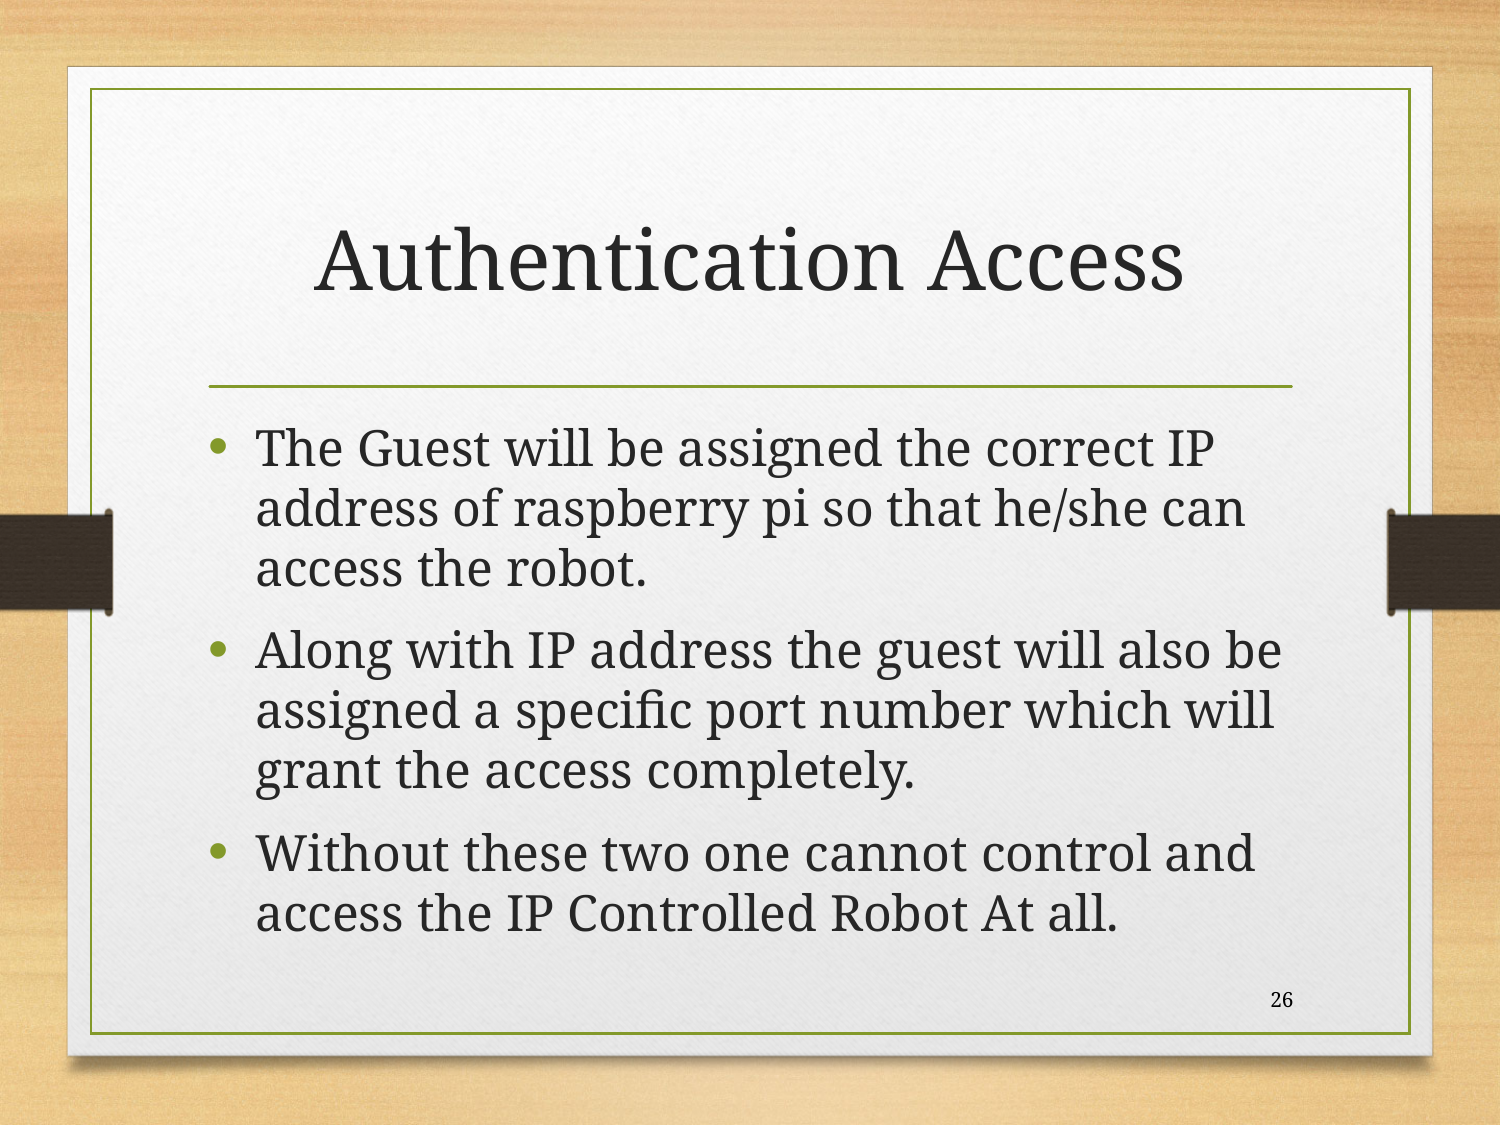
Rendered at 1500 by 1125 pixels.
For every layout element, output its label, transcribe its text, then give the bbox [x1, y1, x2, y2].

title Authentication Access [193, 150, 1309, 365]
slide_number 26 [1243, 977, 1309, 1024]
list The Guest will be assigned the correct IP address of raspberry pi so that he/she can access the robot. Along with IP address the guest will also be assigned a specific port number which will grant the access completely. Without these two one cannot control and access the IP Controlled Robot At all. [193, 408, 1309, 974]
picture [0, 0, 1500, 1125]
